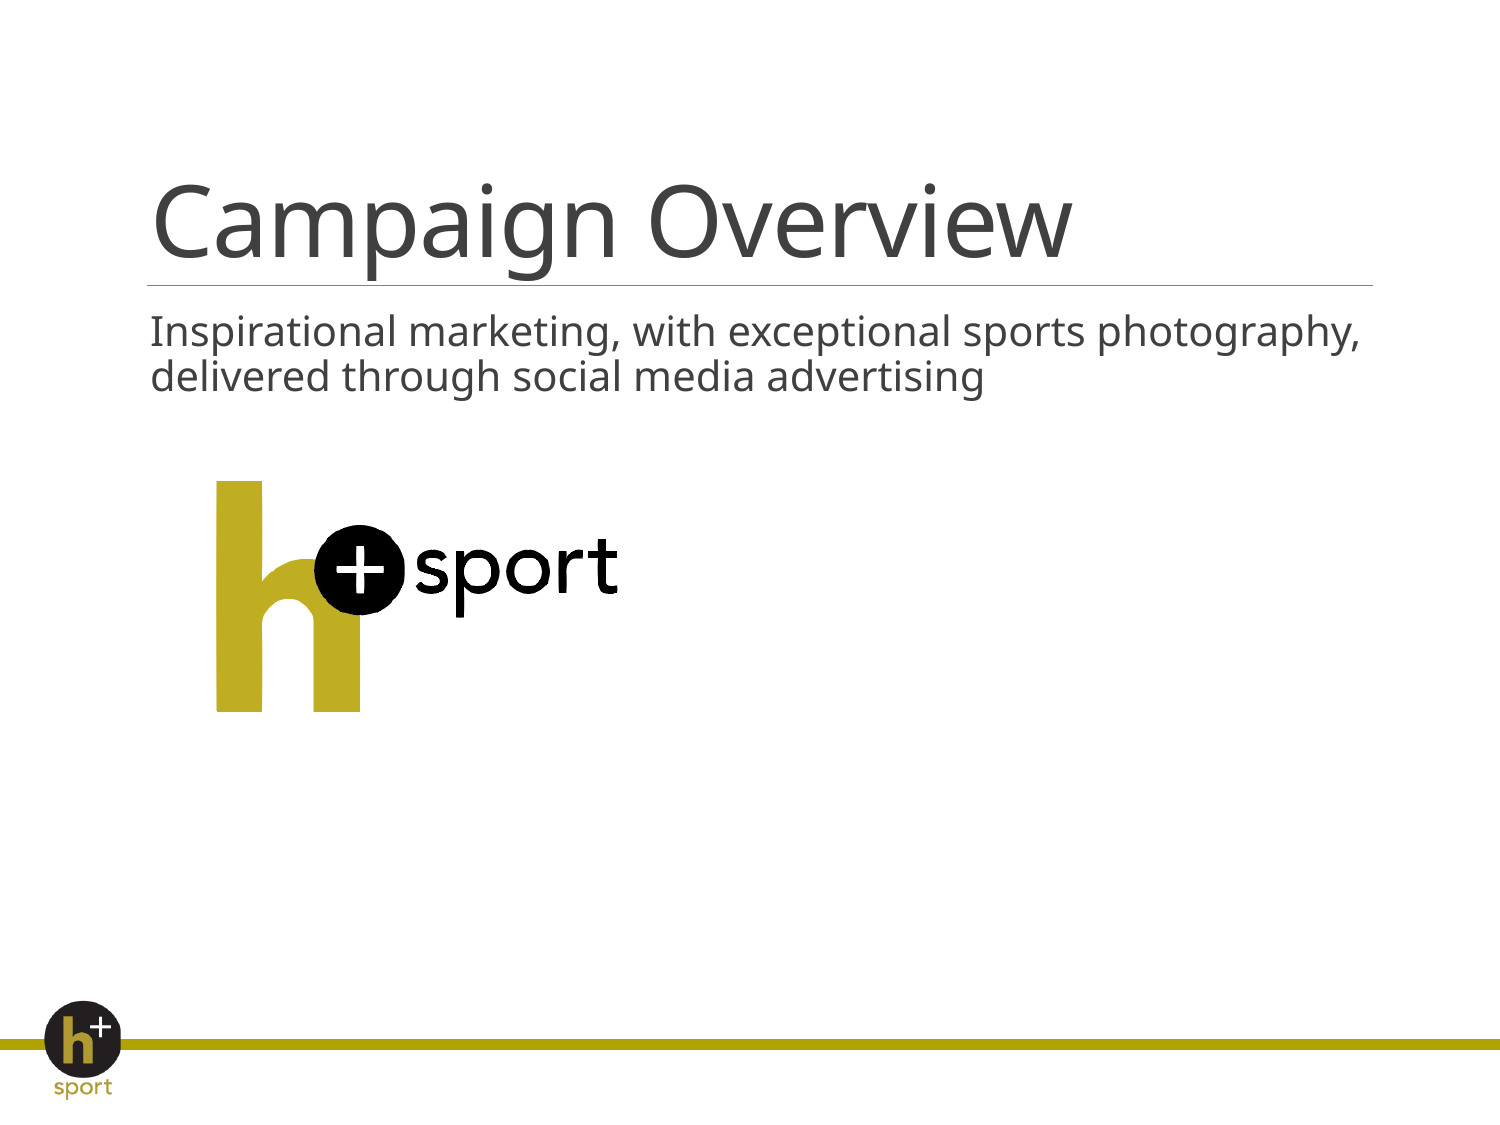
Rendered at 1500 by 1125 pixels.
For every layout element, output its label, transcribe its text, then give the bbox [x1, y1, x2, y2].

title Campaign Overview [135, 47, 1373, 285]
list Inspirational marketing, with exceptional sports photography, delivered through social media advertising [135, 302, 1373, 963]
picture [196, 463, 641, 735]
